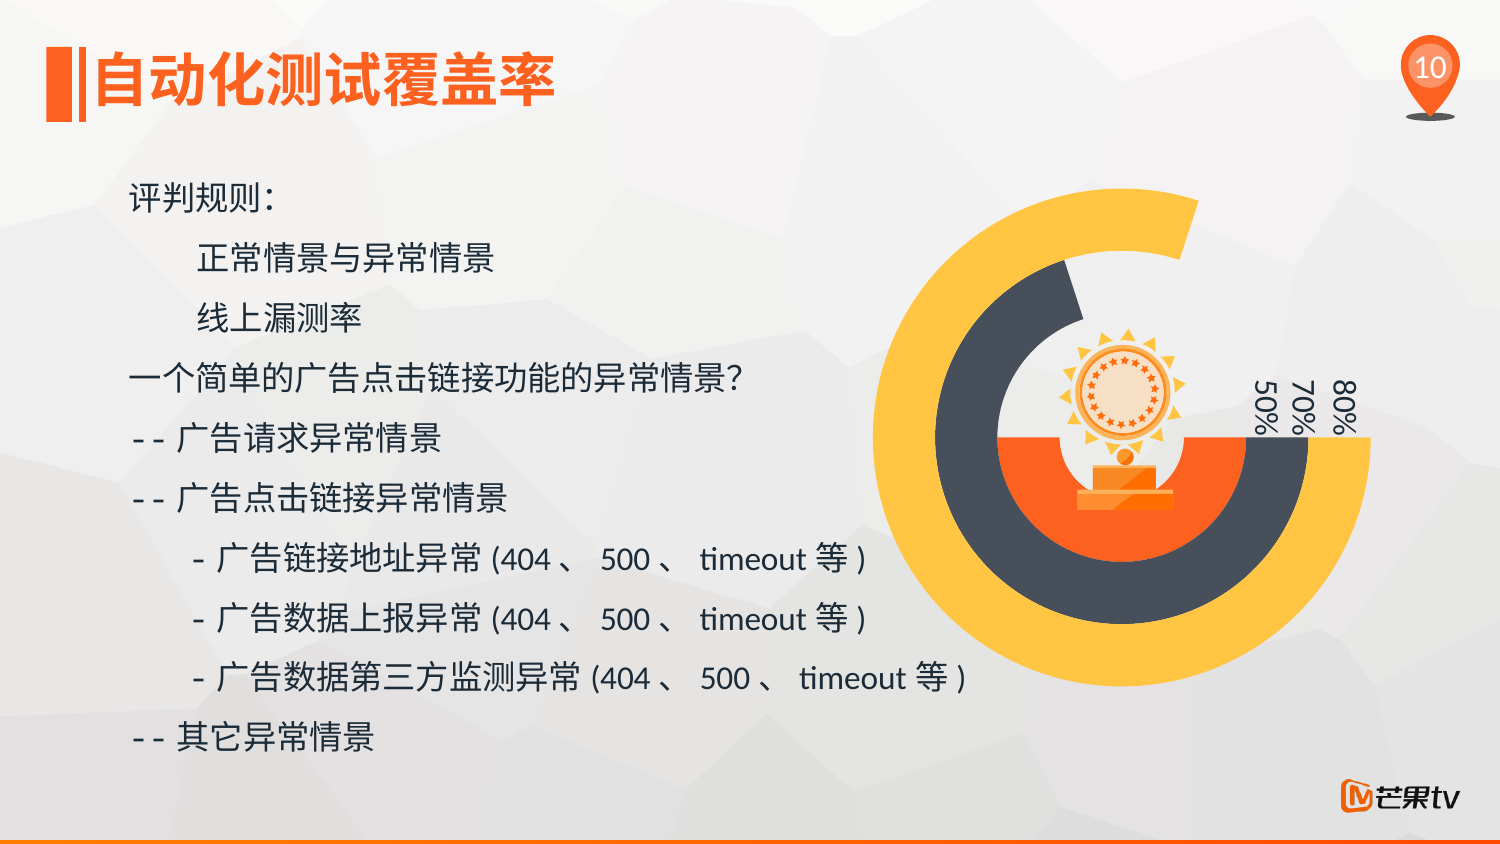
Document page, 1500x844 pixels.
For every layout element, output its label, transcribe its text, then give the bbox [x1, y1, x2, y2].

text_box [0, 840, 1500, 844]
picture [0, 0, 1500, 840]
slide_number 10 [1254, 42, 1500, 88]
text_box 自动化测试覆盖率 [75, 36, 572, 121]
text_box 评判规则： 正常情景与异常情景 线上漏测率 一个简单的广告点击链接功能的异常情景？ --广告请求异常情景 --广告点击链接异常情景 -广告链接地址异常(404、500、timeout等) -广告数据上报异常(404、500、timeout等) -广告数据第三方监测异常(404、500、timeout等) --其它异常情景 [113, 150, 1386, 764]
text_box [743, 177, 1500, 697]
text_box [44, 45, 74, 124]
